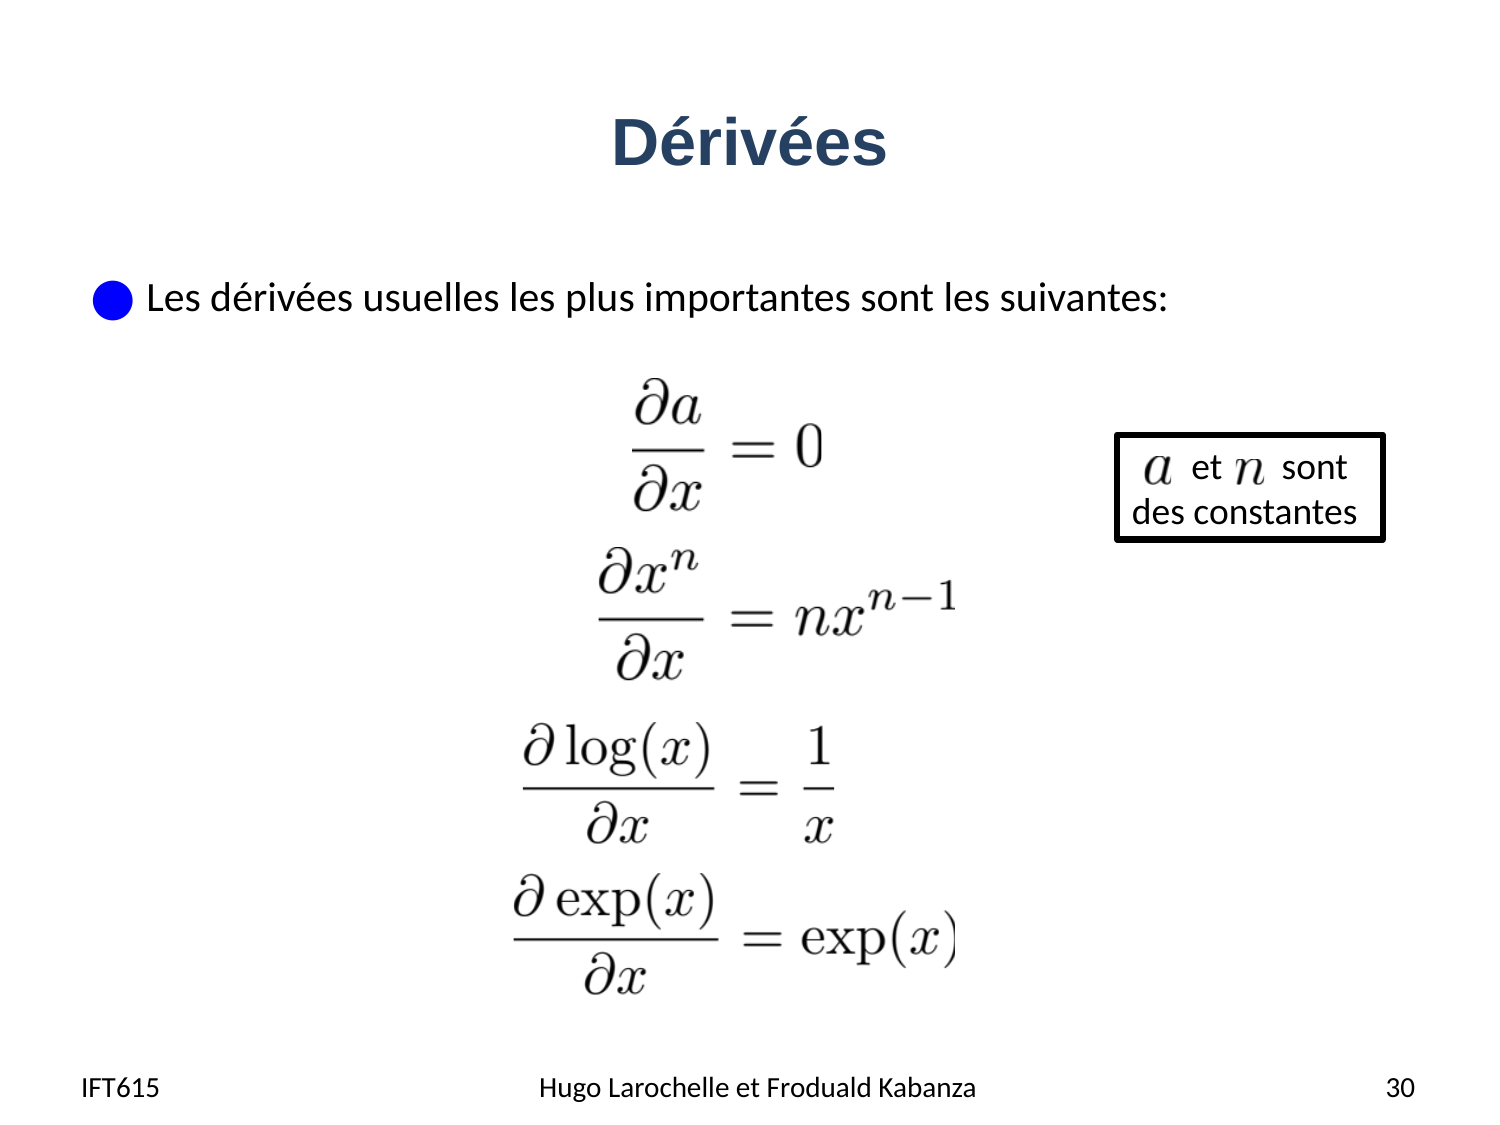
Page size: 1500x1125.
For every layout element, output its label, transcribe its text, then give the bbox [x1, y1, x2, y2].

picture [1235, 459, 1265, 486]
slide_number IFT615 [66, 1056, 356, 1117]
text_box et sont des constantes [1117, 434, 1383, 540]
picture [1144, 456, 1172, 486]
picture [513, 872, 956, 995]
title Dérivées [75, 45, 1425, 233]
slide_number 30 [1080, 1056, 1431, 1117]
picture [598, 547, 956, 681]
footer Hugo Larochelle et Froduald Kabanza [520, 1056, 996, 1117]
picture [522, 720, 835, 844]
list Les dérivées usuelles les plus importantes sont les suivantes: [75, 262, 1425, 1005]
picture [631, 378, 822, 512]
